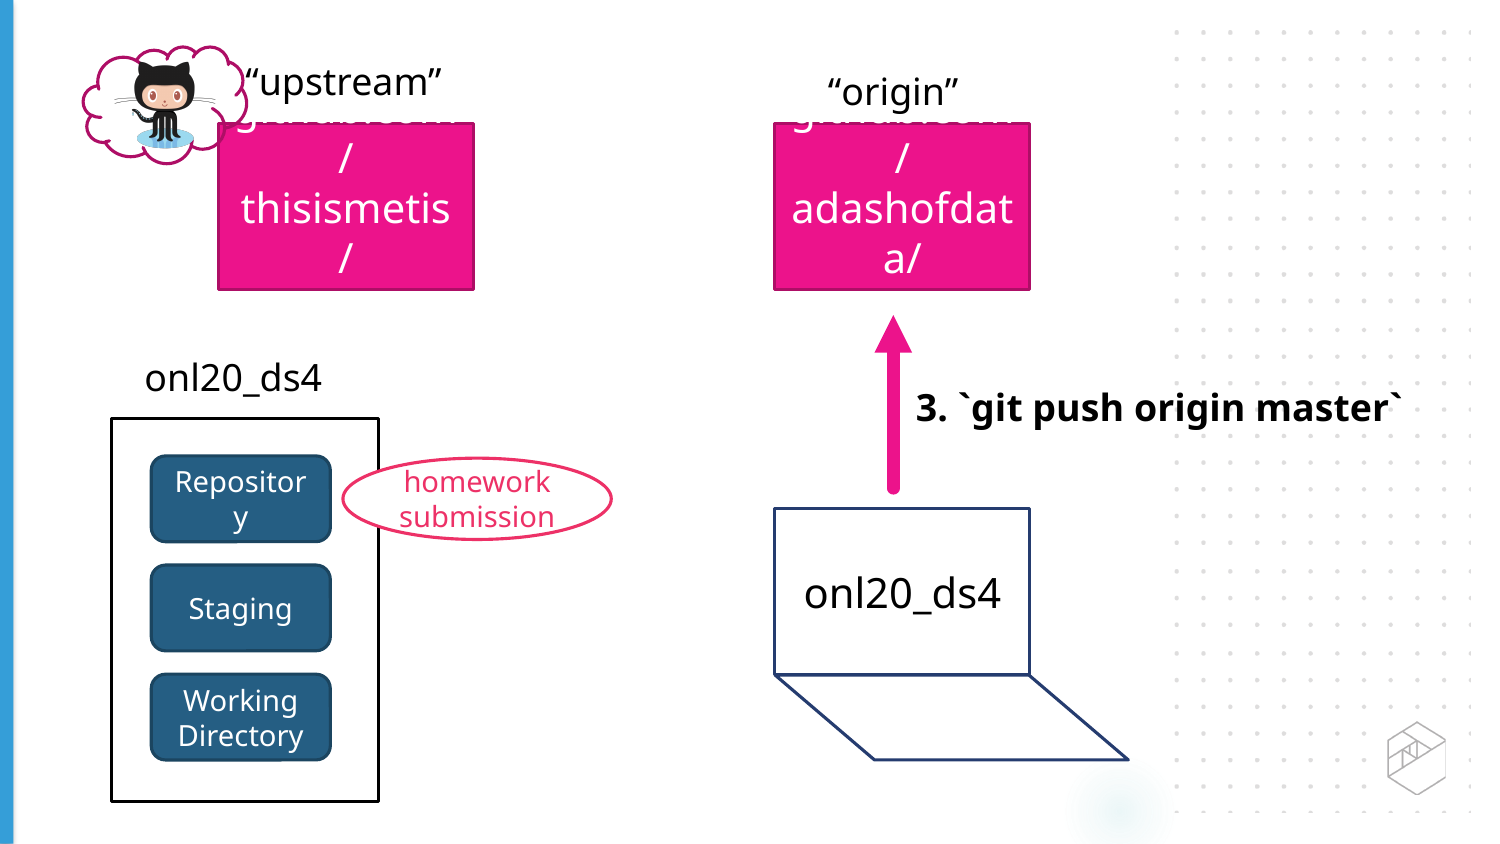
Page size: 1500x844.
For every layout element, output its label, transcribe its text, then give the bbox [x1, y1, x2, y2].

text_box [773, 673, 1130, 762]
text_box onl20_ds4 [773, 507, 1031, 674]
text_box onl20_ds4 [129, 346, 338, 406]
text_box github.com/ adashofdata/ onl20_ds4 [773, 122, 1031, 291]
picture [1058, 750, 1181, 844]
text_box “upstream” [252, 50, 457, 111]
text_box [83, 46, 247, 164]
text_box homework submission [341, 456, 613, 542]
text_box 3. `git push origin master` [901, 376, 1418, 437]
text_box [110, 417, 380, 803]
text_box github.com/ thisismetis/ onl20_ds4 [217, 122, 475, 291]
text_box “origin” [813, 60, 974, 121]
